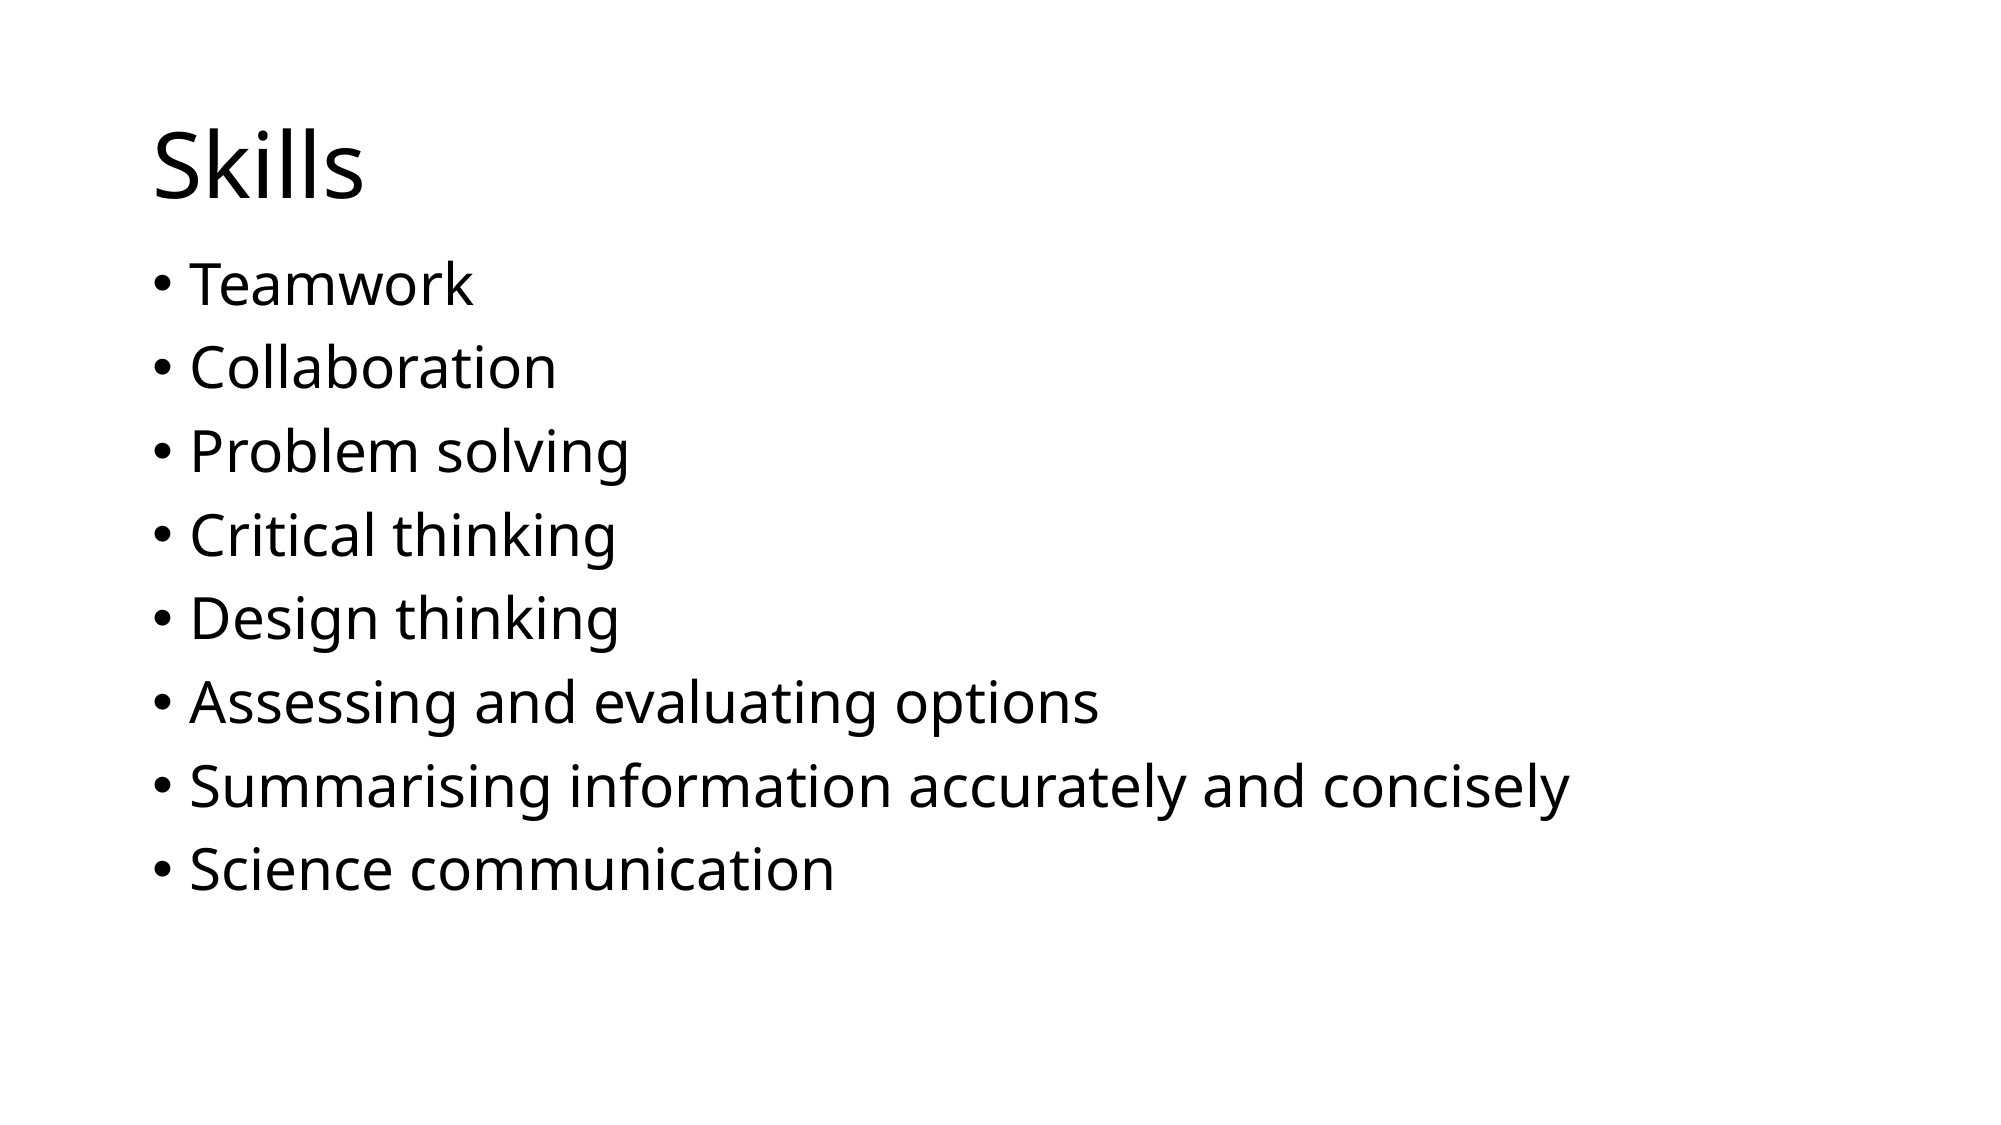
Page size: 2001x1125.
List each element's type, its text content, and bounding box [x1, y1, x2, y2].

text_box [901, 299, 1700, 1014]
list Teamwork Collaboration Problem solving Critical thinking Design thinking Assessing and evaluating options Summarising information accurately and concisely Science communication [137, 247, 1880, 1014]
title Skills [137, 59, 1863, 247]
